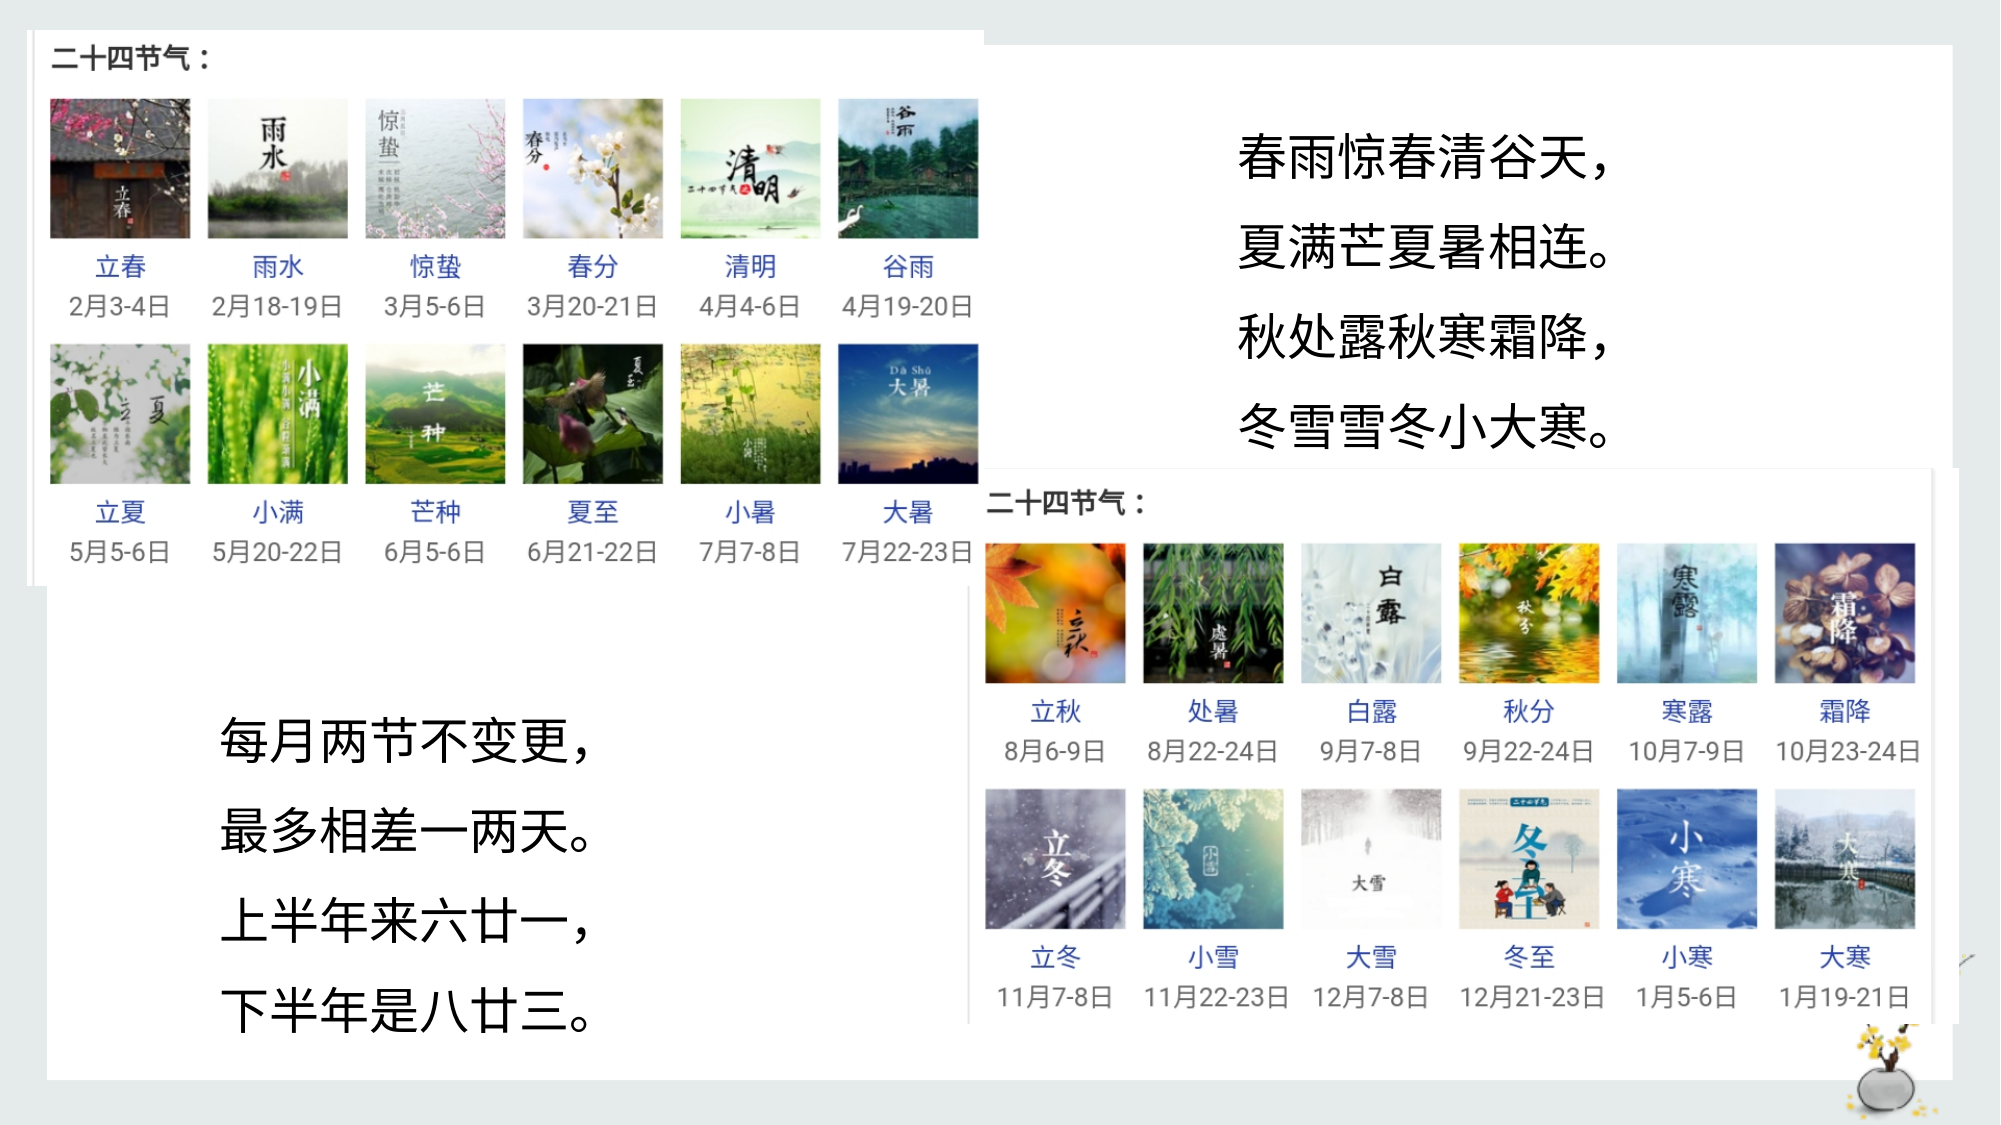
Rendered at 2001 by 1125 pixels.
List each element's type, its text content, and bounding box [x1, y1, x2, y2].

text_box 每月两节不变更， 最多相差一两天。 上半年来六廿一， 下半年是八廿三。 [204, 672, 731, 1047]
picture [26, 29, 1983, 1125]
text_box 春雨惊春清谷天， 夏满芒夏暑相连。 秋处露秋寒霜降， 冬雪雪冬小大寒。 [1223, 87, 1734, 468]
